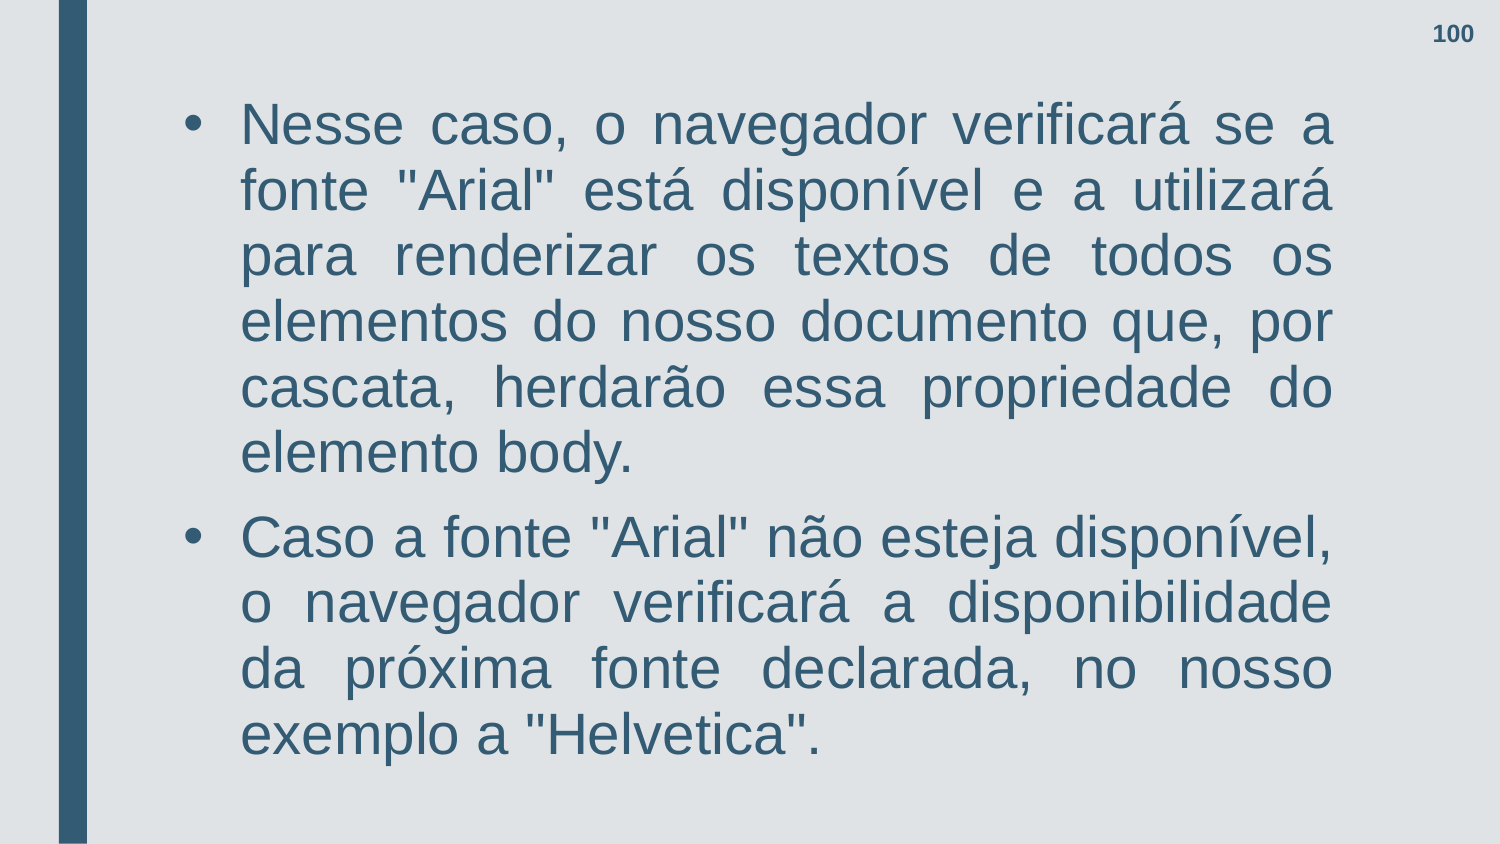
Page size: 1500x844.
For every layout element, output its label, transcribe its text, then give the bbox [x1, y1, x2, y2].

slide_number 100 [1293, 7, 1490, 58]
list Nesse caso, o navegador verificará se a fonte "Arial" está disponível e a utilizará para renderizar os textos de todos os elementos do nosso documento que, por cascata, herdarão essa propriedade do elemento body. Caso a fonte "Arial" não esteja disponível, o navegador verificará a disponibilidade da próxima fonte declarada, no nosso exemplo a "Helvetica". [168, 84, 1351, 789]
